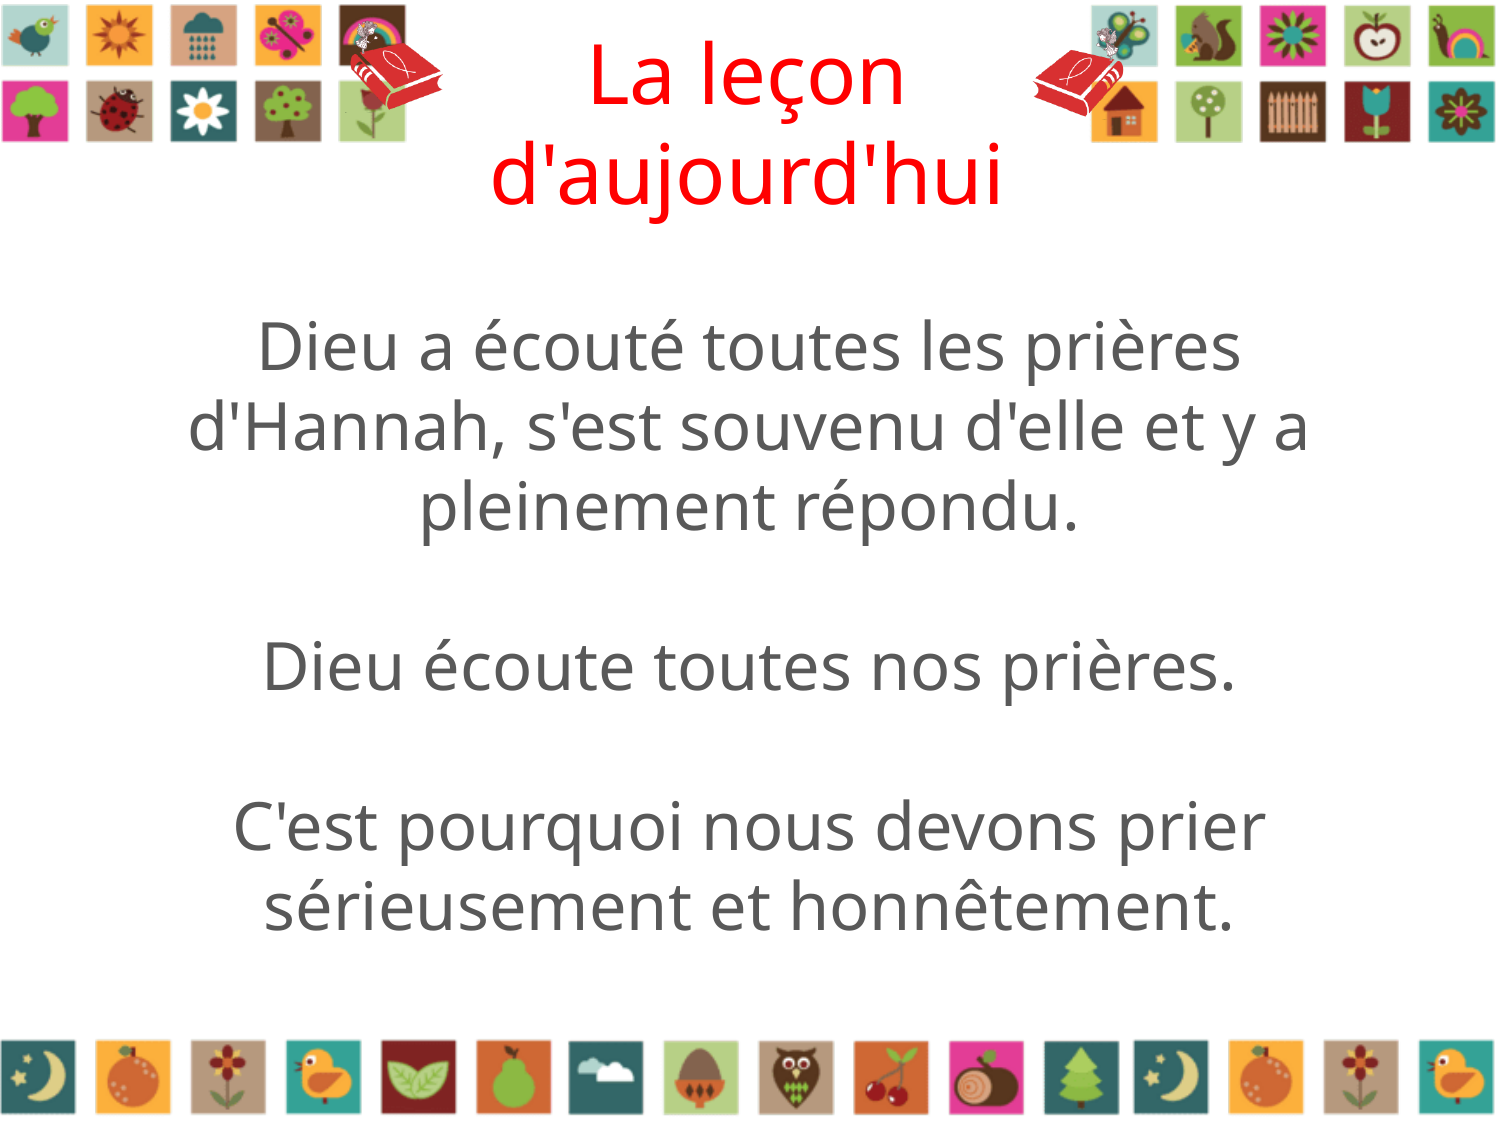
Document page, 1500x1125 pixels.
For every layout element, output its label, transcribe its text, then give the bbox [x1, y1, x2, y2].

picture [1001, 3, 1500, 150]
picture [0, 3, 475, 150]
text_box La leçon d'aujourd'hui [414, 13, 1080, 229]
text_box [0, 1028, 1500, 1118]
text_box Dieu a écouté toutes les prières d'Hannah, s'est souvenu d'elle et y a pleinement répondu. Dieu écoute toutes nos prières. C'est pourquoi nous devons prier sérieusement et honnêtement. [76, 296, 1424, 952]
